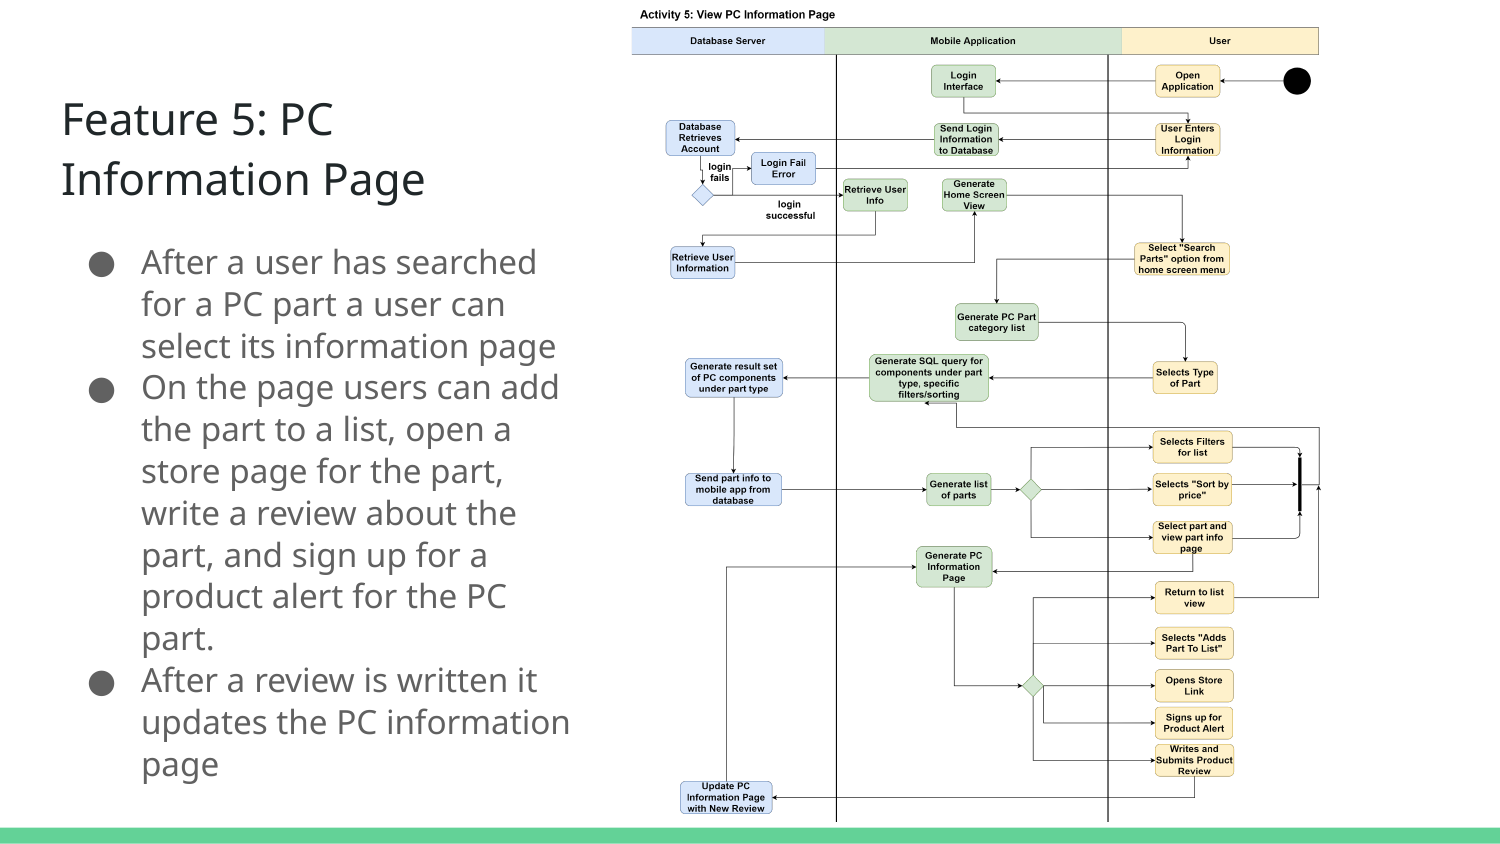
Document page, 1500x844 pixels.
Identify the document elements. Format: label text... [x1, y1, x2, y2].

picture [631, 6, 1325, 823]
title Feature 5: PC Information Page [46, 72, 604, 225]
list After a user has searched for a PC part a user can select its information page On the page users can add the part to a list, open a store page for the part, write a review about the part, and sign up for a product alert for the PC part. After a review is written it updates the PC information page [51, 224, 596, 750]
